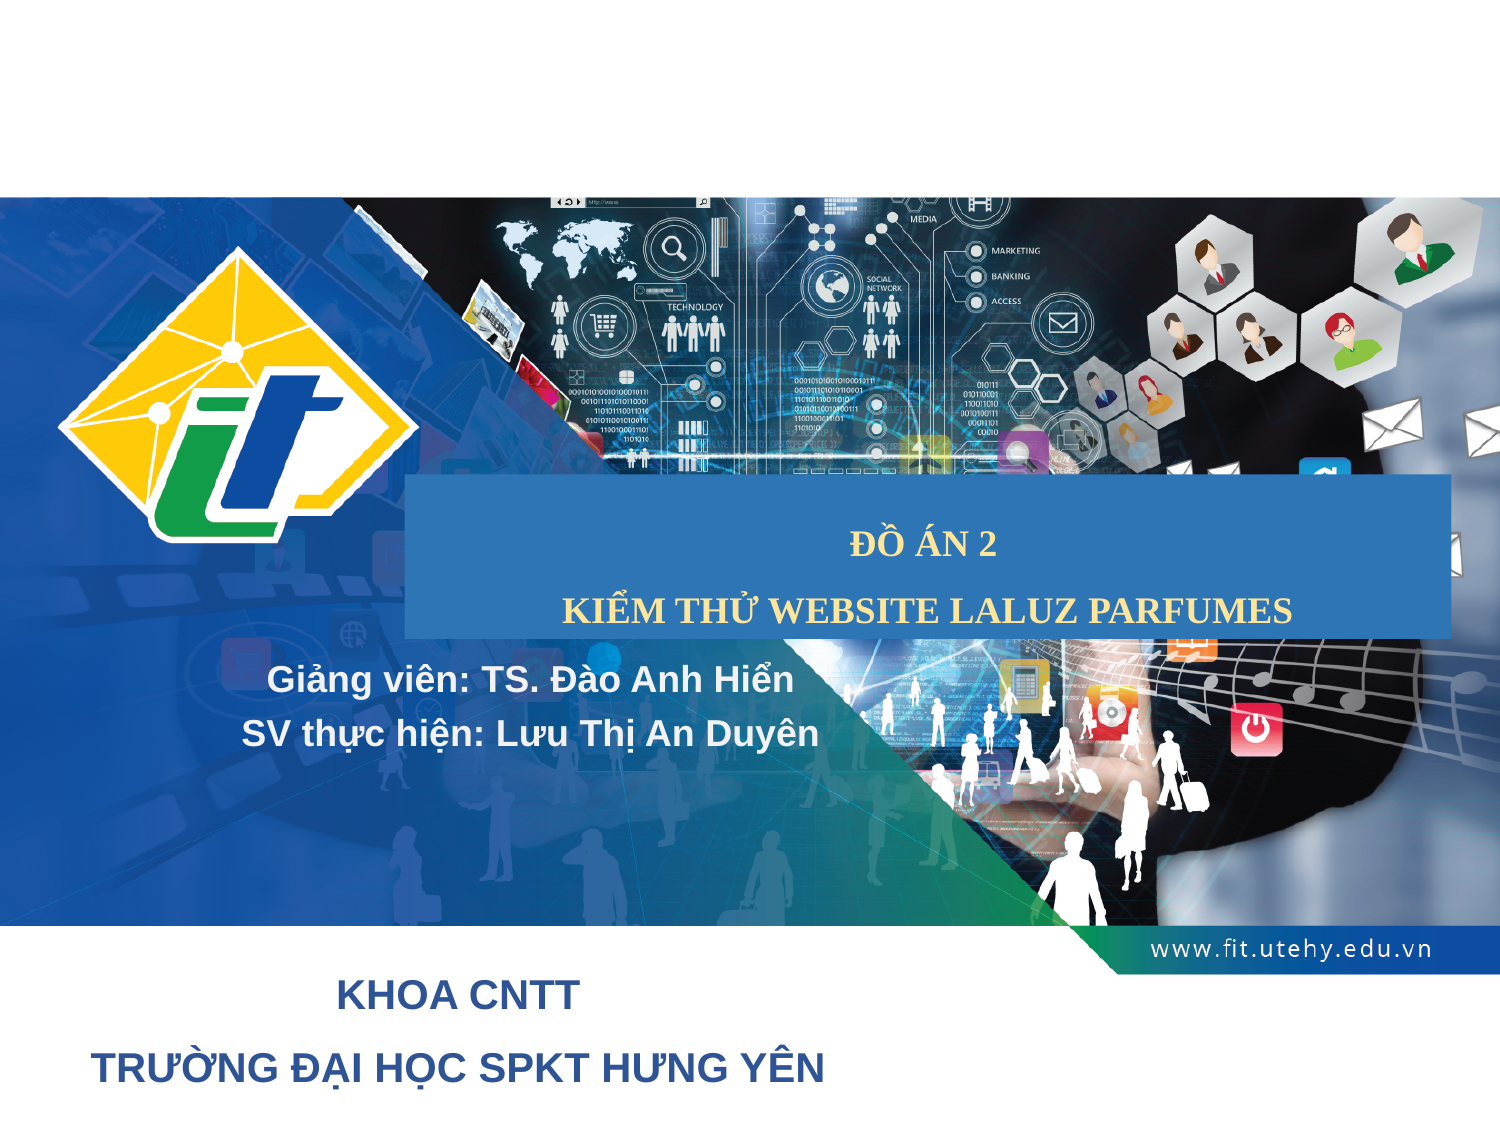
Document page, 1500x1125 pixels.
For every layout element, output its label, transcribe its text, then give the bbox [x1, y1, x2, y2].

subtitle Giảng viên: TS. Đào Anh Hiển SV thực hiện: Lưu Thị An Duyên [33, 638, 1029, 935]
picture [0, 0, 1500, 1125]
list KHOA CNTT TRƯỜNG ĐẠI HỌC SPKT HƯNG YÊN [60, 950, 856, 1102]
title ĐỒ ÁN 2 KIỂM THỬ WEBSITE LALUZ PARFUMES [404, 474, 1452, 639]
